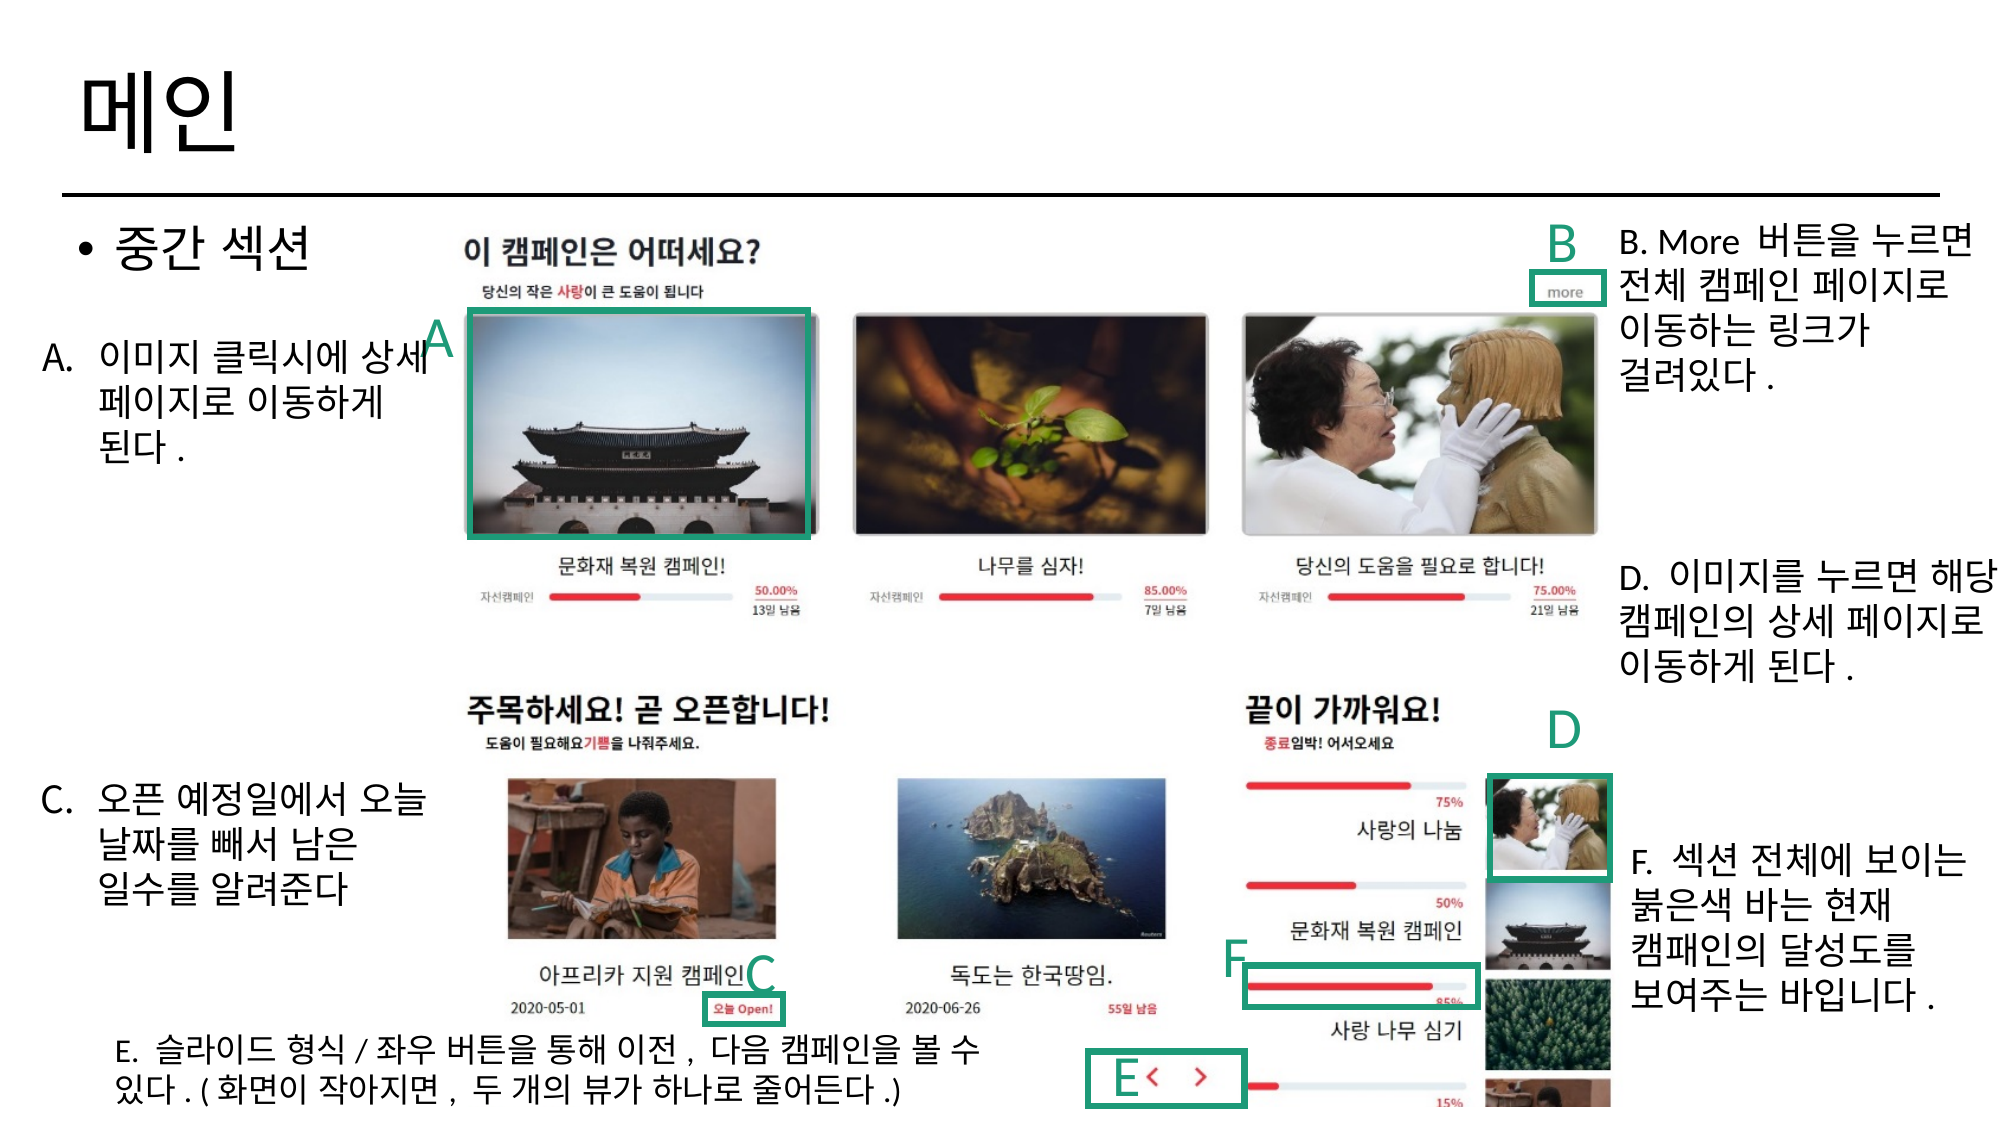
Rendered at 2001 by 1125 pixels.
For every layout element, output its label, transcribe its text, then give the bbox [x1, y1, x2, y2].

text_box D. 이미지를 누르면 해당 캠페인의 상세 페이지로 이동하게 된다. [1663, 545, 2000, 696]
picture [411, 204, 1663, 1107]
text_box E [1097, 1107, 1176, 1116]
title 메인 [62, 59, 1941, 174]
text_box F. 섹션 전체에 보이는 붉은색 바는 현재 캠패인의 달성도를 보여주는 바입니다. [1663, 829, 2000, 1025]
text_box B. More 버튼을 누르면 전체 캠페인 페이지로 이동하는 링크가 걸려있다. [1663, 209, 2000, 405]
text_box 이미지 클릭시에 상세 페이지로 이동하게 된다. [27, 326, 411, 477]
text_box B [1532, 197, 1610, 204]
text_box A [406, 292, 411, 326]
list 중간 섹션 [62, 216, 411, 289]
text_box E. 슬라이드 형식/좌우 버튼을 통해 이전, 다음 캠페인을 볼 수 있다. (화면이 작아지면, 두 개의 뷰가 하나로 줄어든다.) [100, 1021, 1048, 1117]
text_box 오픈 예정일에서 오늘 날짜를 빼서 남은 일수를 알려준다 [26, 768, 411, 919]
